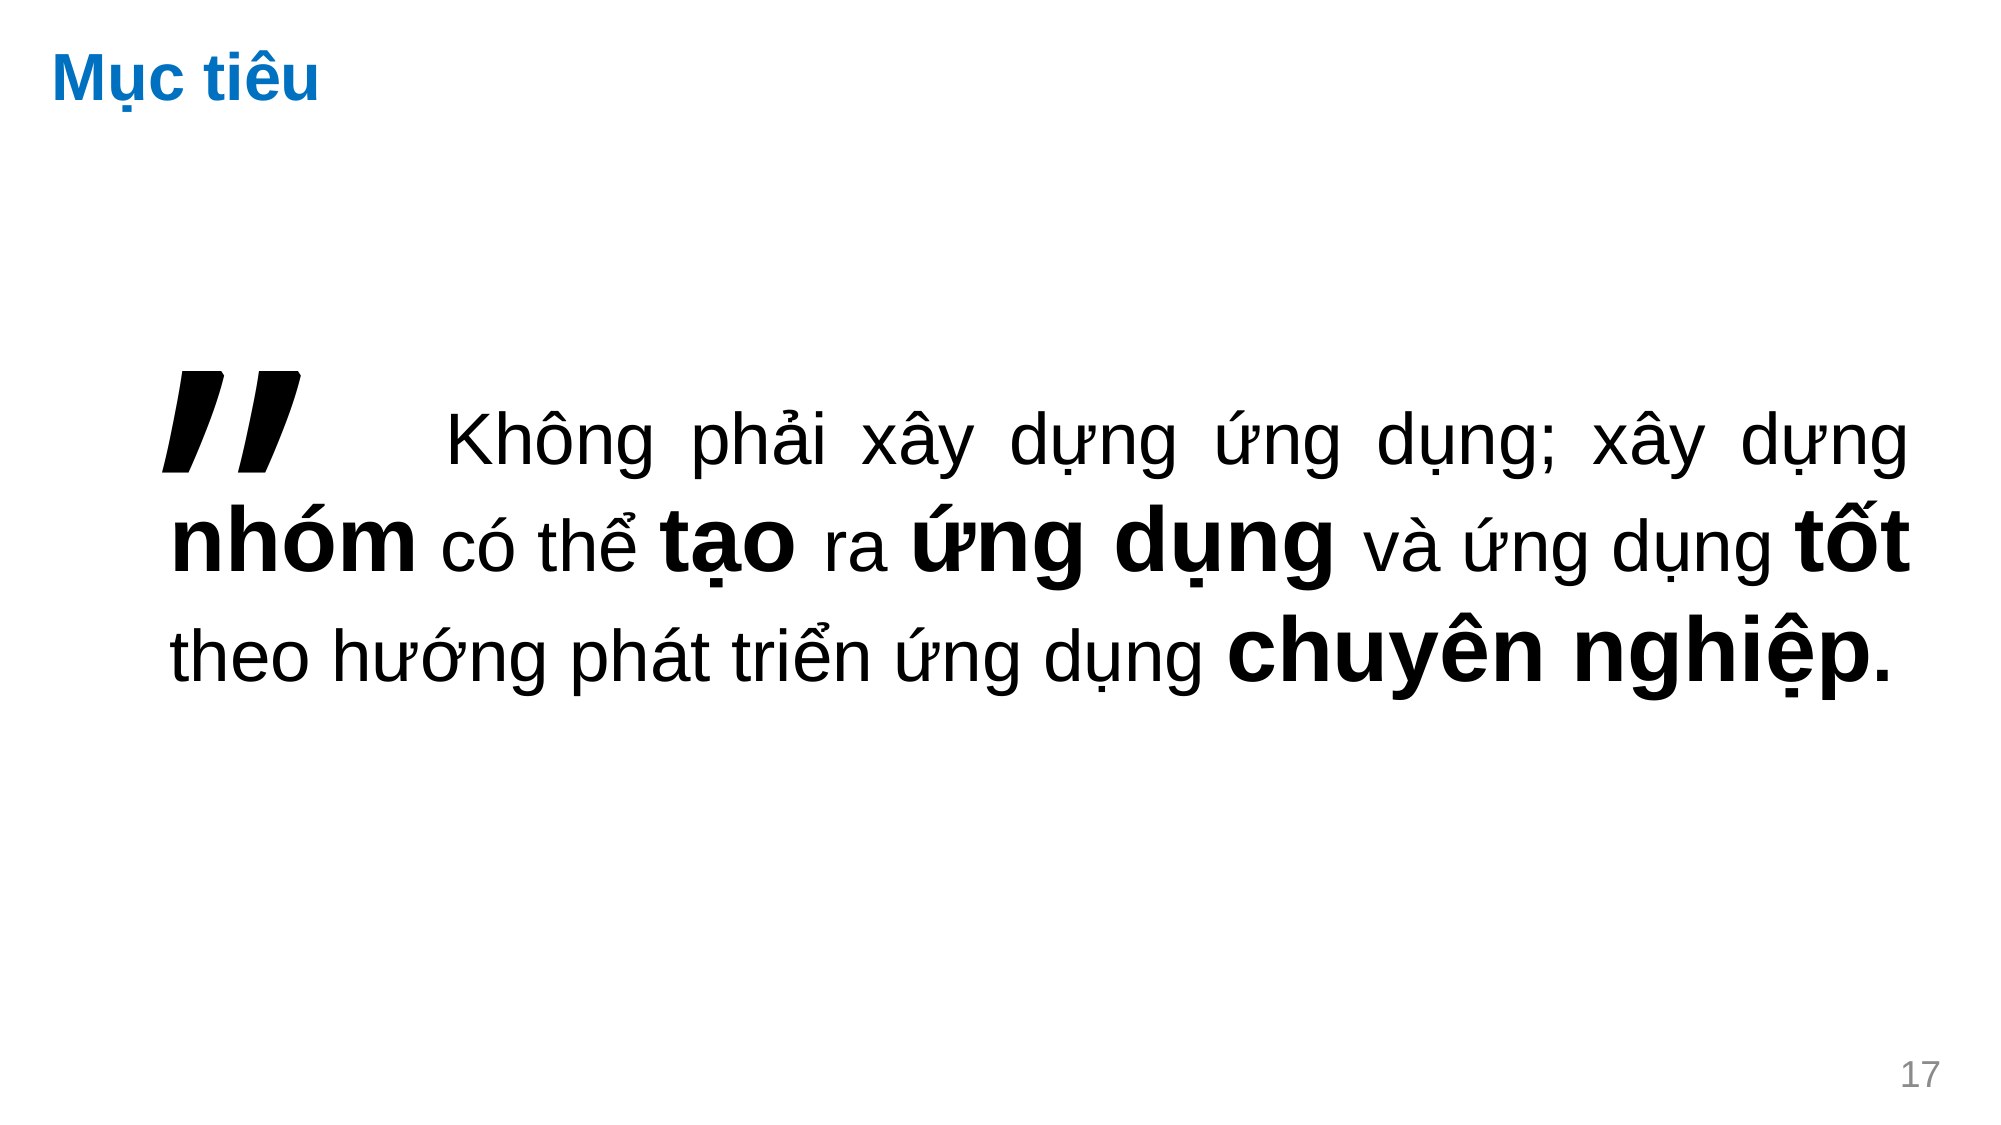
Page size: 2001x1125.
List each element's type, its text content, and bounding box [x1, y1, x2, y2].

text_box Mục tiêu [37, 26, 337, 121]
slide_number 17 [1506, 1042, 1957, 1103]
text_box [142, 245, 1927, 764]
